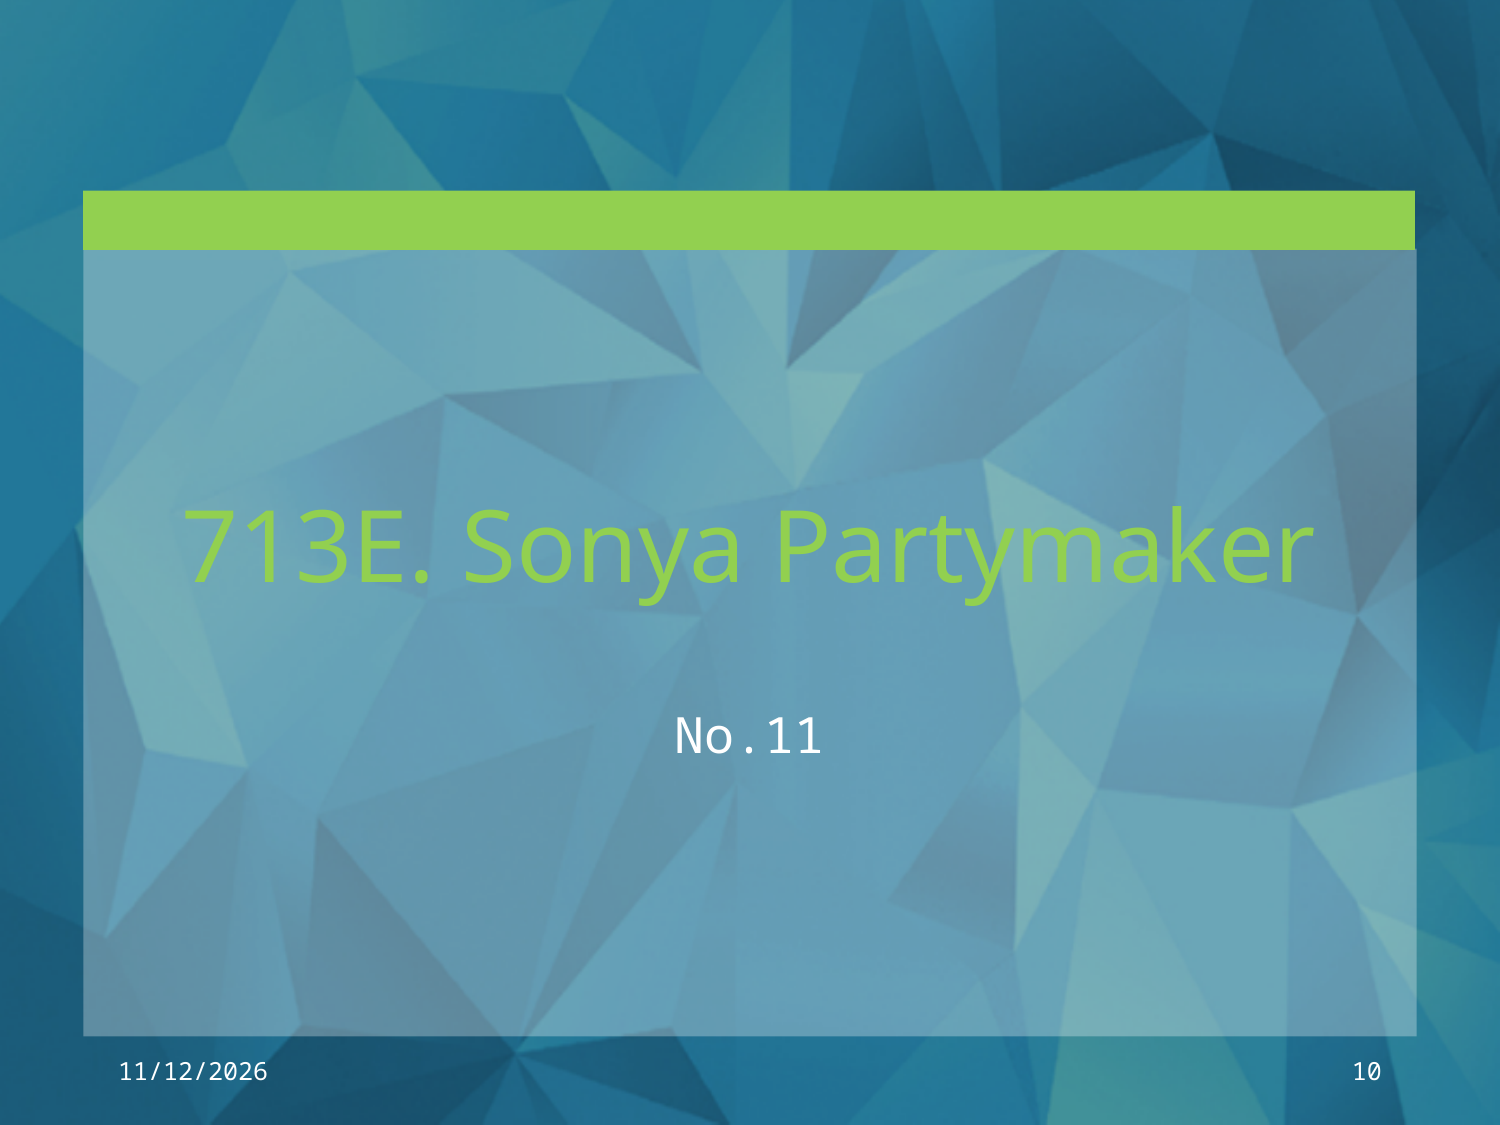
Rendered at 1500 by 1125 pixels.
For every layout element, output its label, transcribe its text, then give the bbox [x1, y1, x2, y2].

title 627F. Island Puzzle [83, 248, 1417, 1037]
title 713E. Sonya Partymaker [102, 302, 1397, 612]
list No.11 [102, 702, 1397, 791]
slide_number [103, 1042, 441, 1103]
picture [0, 0, 1500, 1125]
slide_number 10 [1059, 1042, 1397, 1103]
